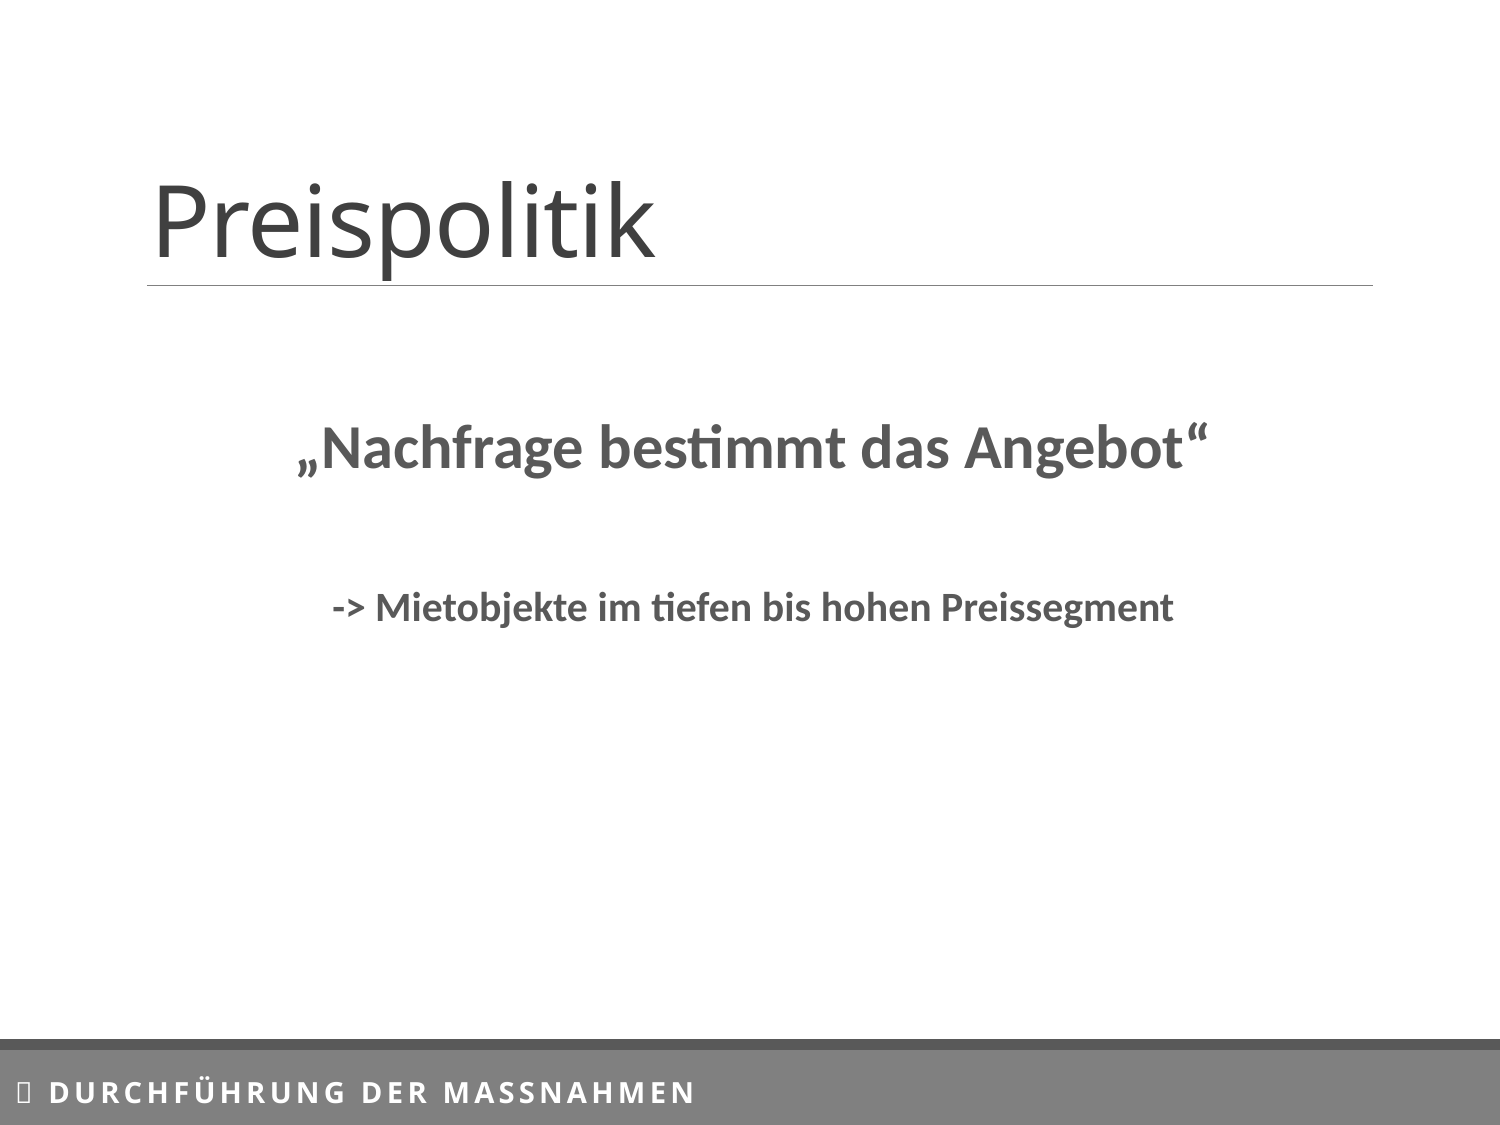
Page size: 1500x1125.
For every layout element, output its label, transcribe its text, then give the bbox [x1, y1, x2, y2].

list „Nachfrage bestimmt das Angebot“ -> Mietobjekte im tiefen bis hohen Preissegment [135, 302, 1373, 963]
title Preispolitik [135, 47, 1373, 285]
text_box  Durchführung der Massnahmen [0, 1070, 1500, 1125]
